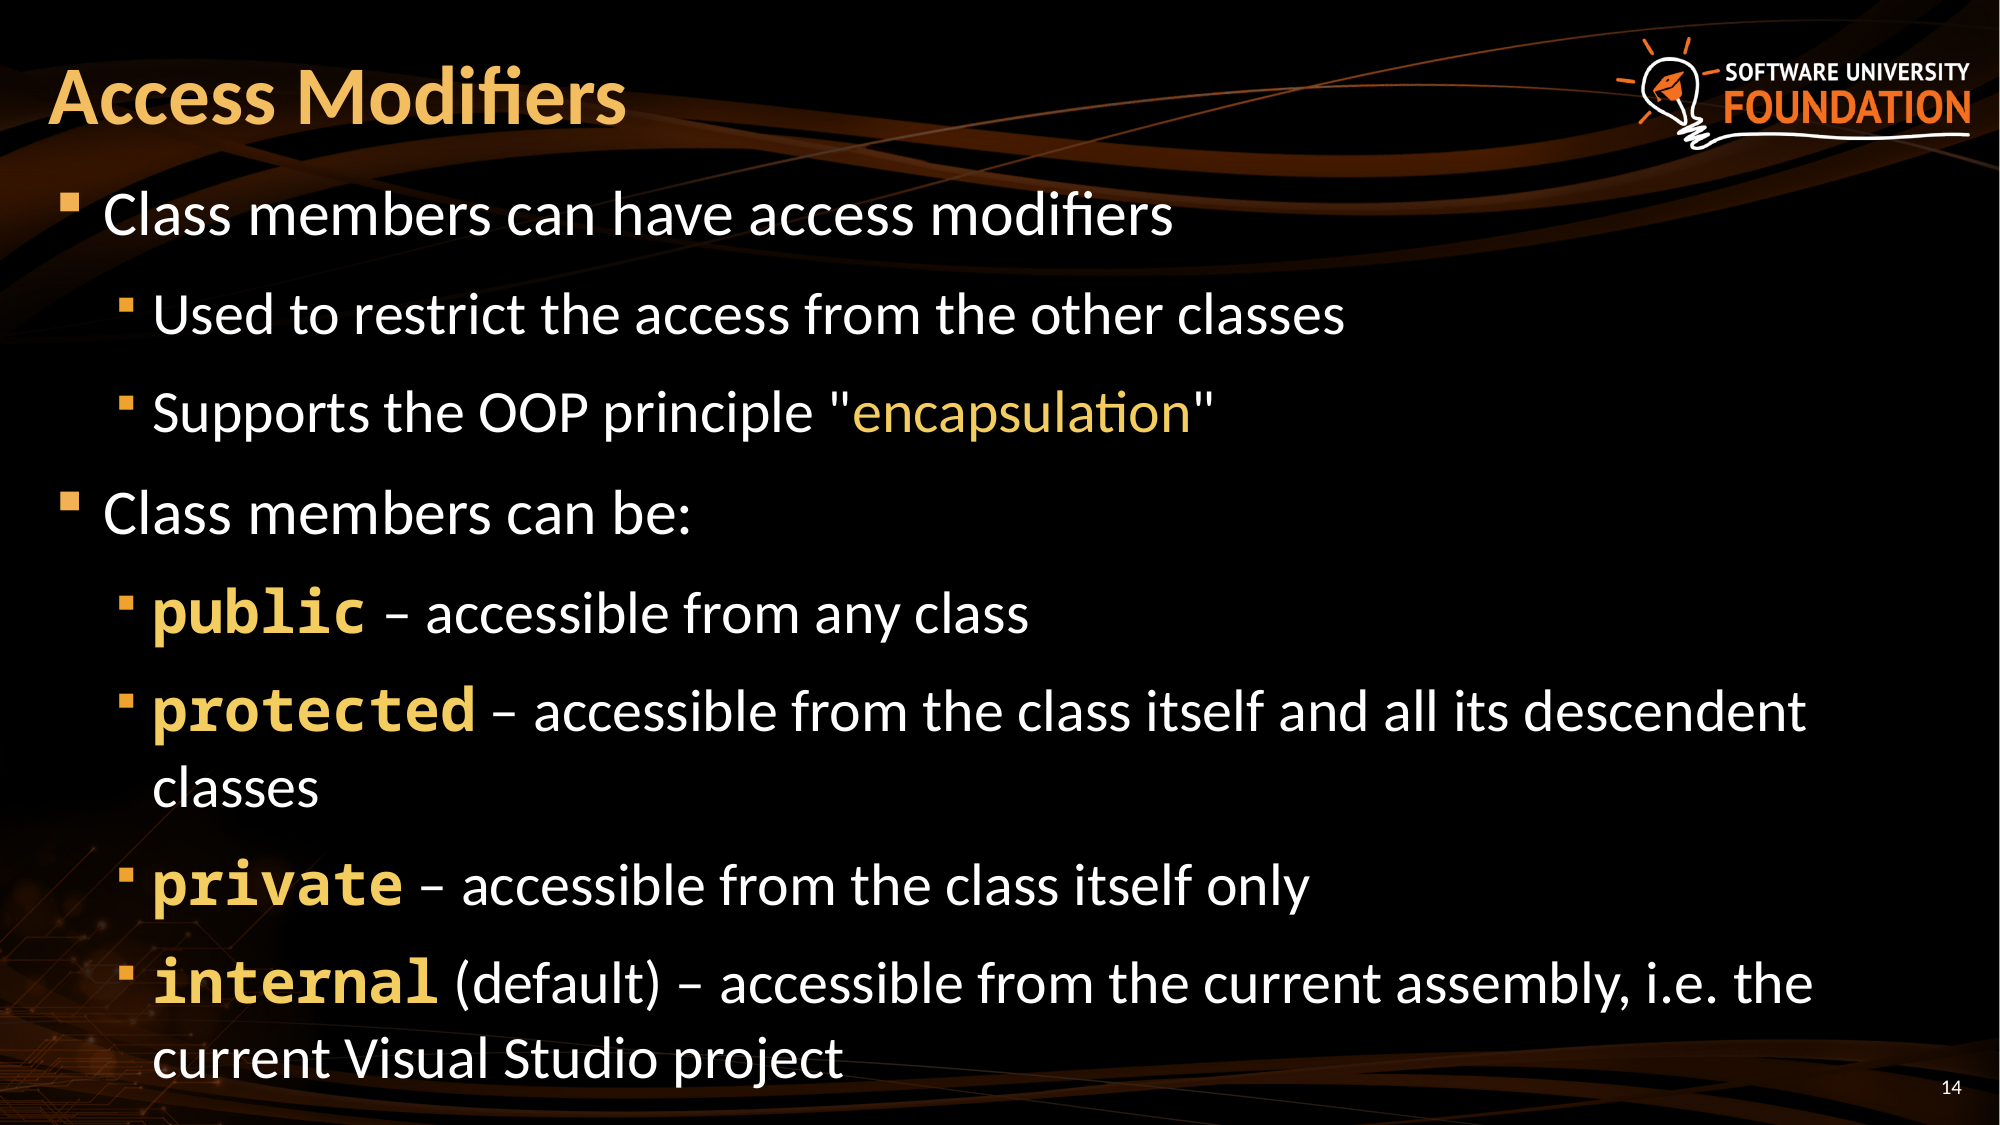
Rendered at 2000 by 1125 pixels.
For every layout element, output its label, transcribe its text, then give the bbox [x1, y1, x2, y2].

list Class members can have access modifiers Used to restrict the access from the other classes Supports the OOP principle "encapsulation" Class members can be: public – accessible from any class protected – accessible from the class itself and all its descendent classes private – accessible from the class itself only internal (default) – accessible from the current assembly, i.e. the current Visual Studio project [37, 162, 1913, 1100]
slide_number 14 [1897, 1070, 1968, 1103]
picture [0, 0, 2000, 1125]
title Access Modifiers [30, 6, 1602, 189]
